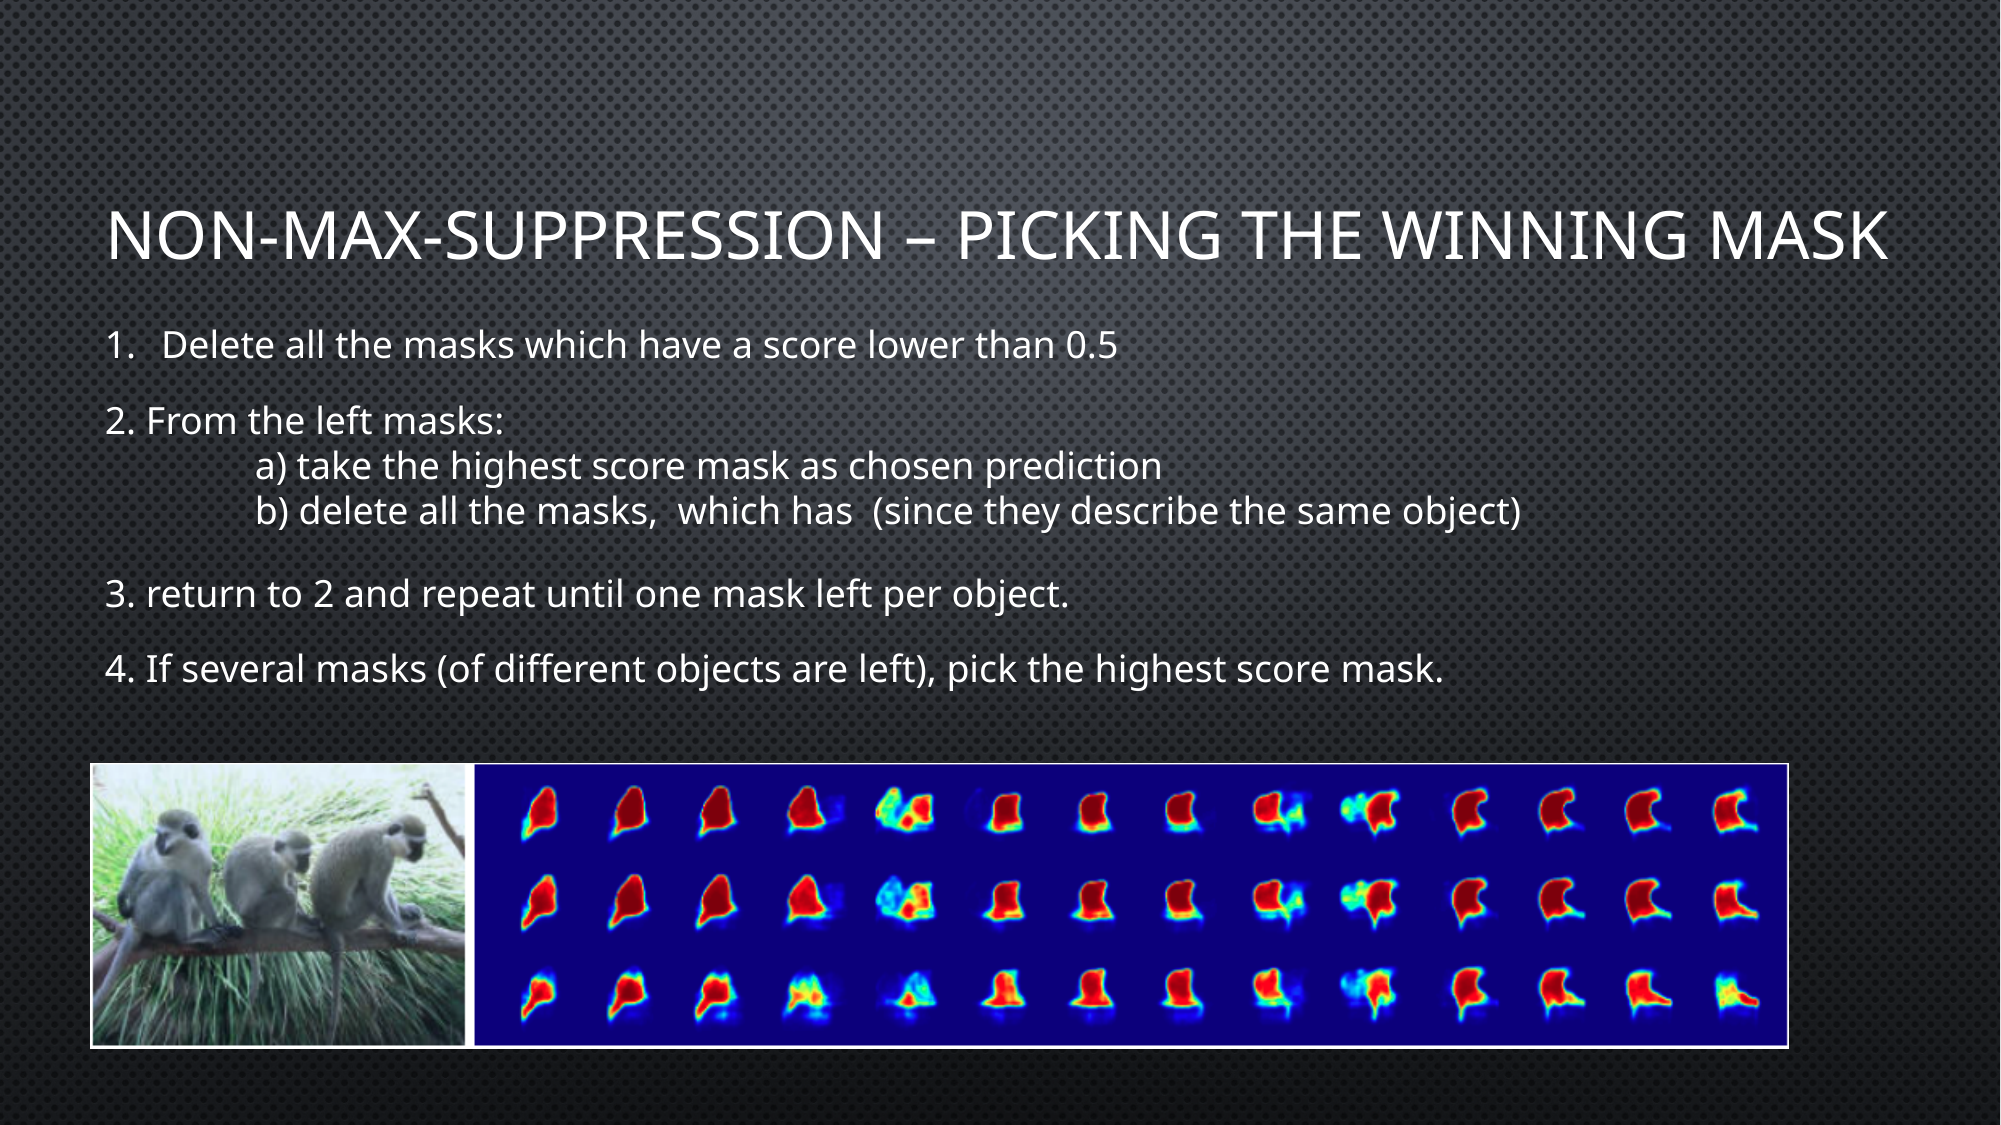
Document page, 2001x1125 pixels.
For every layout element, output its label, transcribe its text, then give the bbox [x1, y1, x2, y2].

picture [89, 763, 1789, 1049]
title Non-max-suppression – picking the winning mask [90, 76, 1910, 390]
text_box Delete all the masks which have a score lower than 0.5 [90, 313, 1228, 374]
text_box 3. return to 2 and repeat until one mask left per object. [90, 562, 1382, 622]
text_box 4. If several masks (of different objects are left), pick the highest score mask. [90, 592, 1910, 743]
